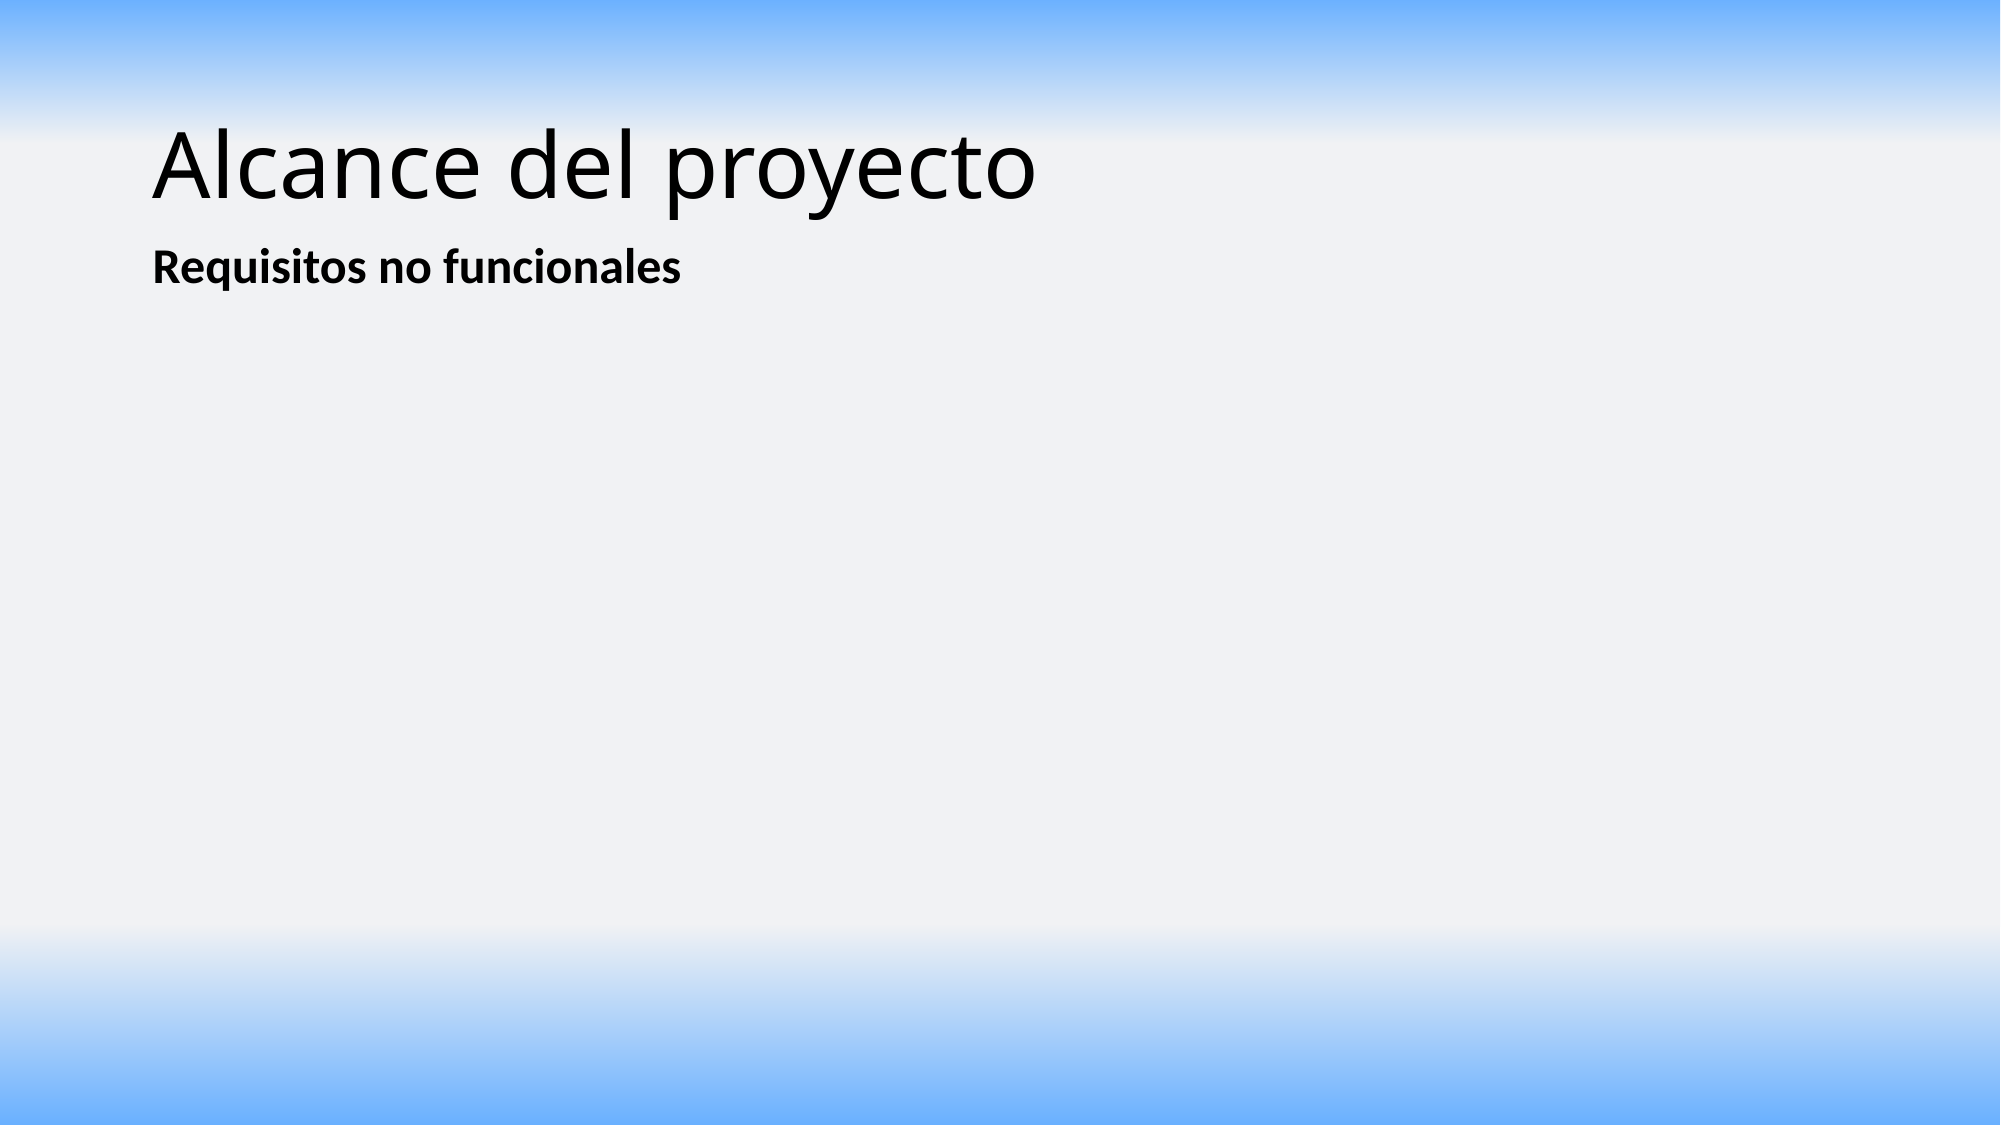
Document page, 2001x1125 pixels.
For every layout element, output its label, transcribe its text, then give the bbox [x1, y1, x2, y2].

title Alcance del proyecto [137, 59, 1863, 206]
list Requisitos no funcionales [137, 206, 1863, 302]
